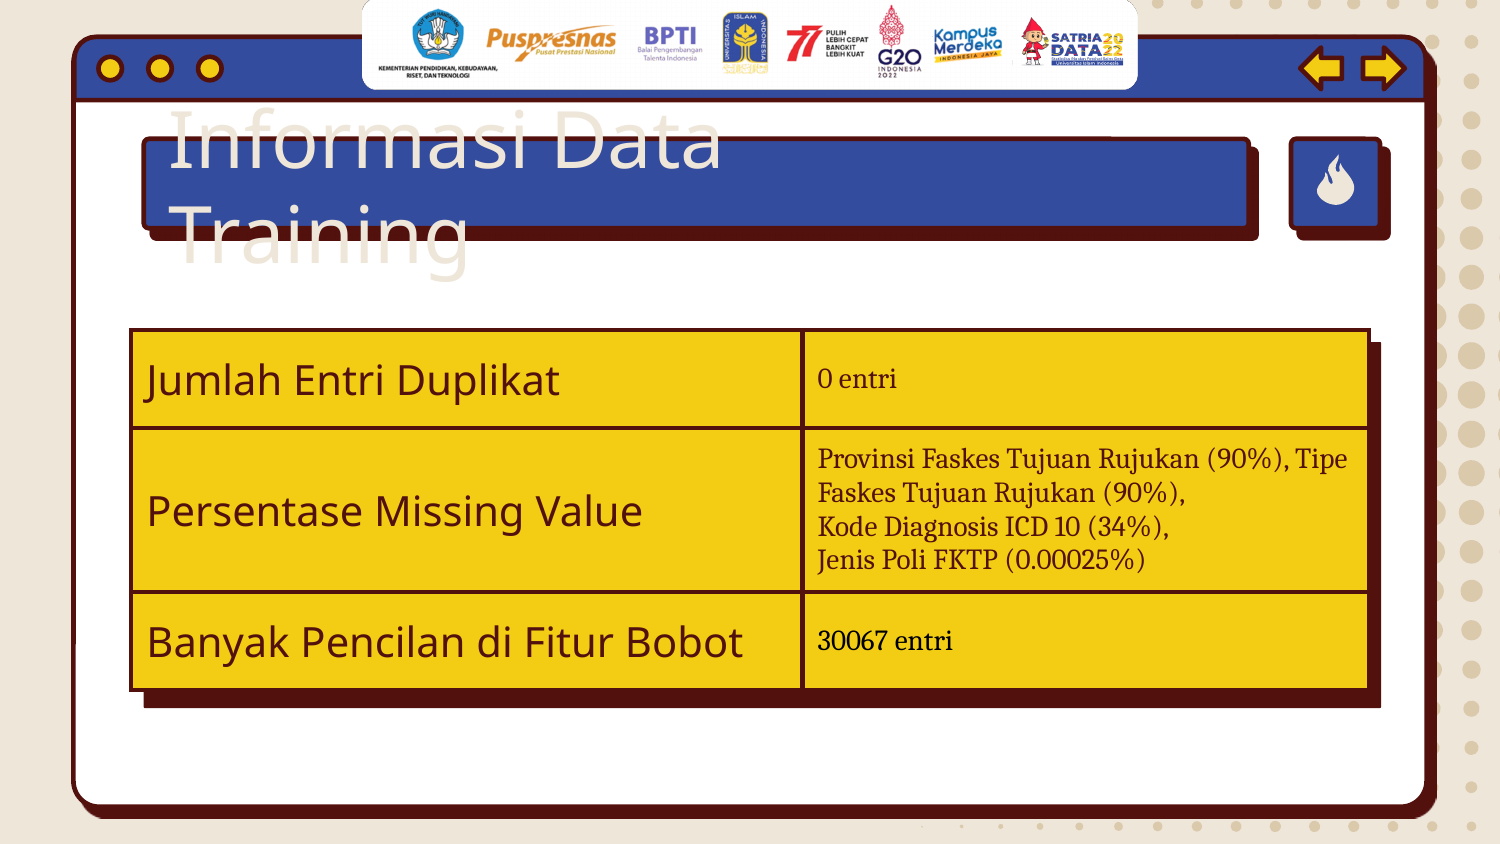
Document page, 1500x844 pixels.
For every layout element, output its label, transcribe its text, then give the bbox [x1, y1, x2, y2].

text_box [1300, 47, 1342, 90]
text_box [1316, 154, 1355, 205]
text_box [143, 342, 1382, 709]
table_cell 30067 entri [805, 594, 1367, 688]
table_header 0 entri [805, 332, 1367, 426]
text_box [1363, 47, 1405, 90]
text_box [143, 138, 1249, 229]
picture [362, 0, 1138, 91]
table_cell Provinsi Faskes Tujuan Rujukan (90%), Tipe Faskes Tujuan Rujukan (90%), Kode Diagnosis ICD 10 (34%), Jenis Poli FKTP (0.00025%) [805, 430, 1367, 590]
table_cell Banyak Pencilan di Fitur Bobot [133, 594, 800, 688]
table_header Jumlah Entri Duplikat [133, 332, 800, 426]
title Informasi Data Training [154, 139, 945, 229]
table_cell Persentase Missing Value [133, 430, 800, 590]
text_box [1290, 138, 1381, 229]
